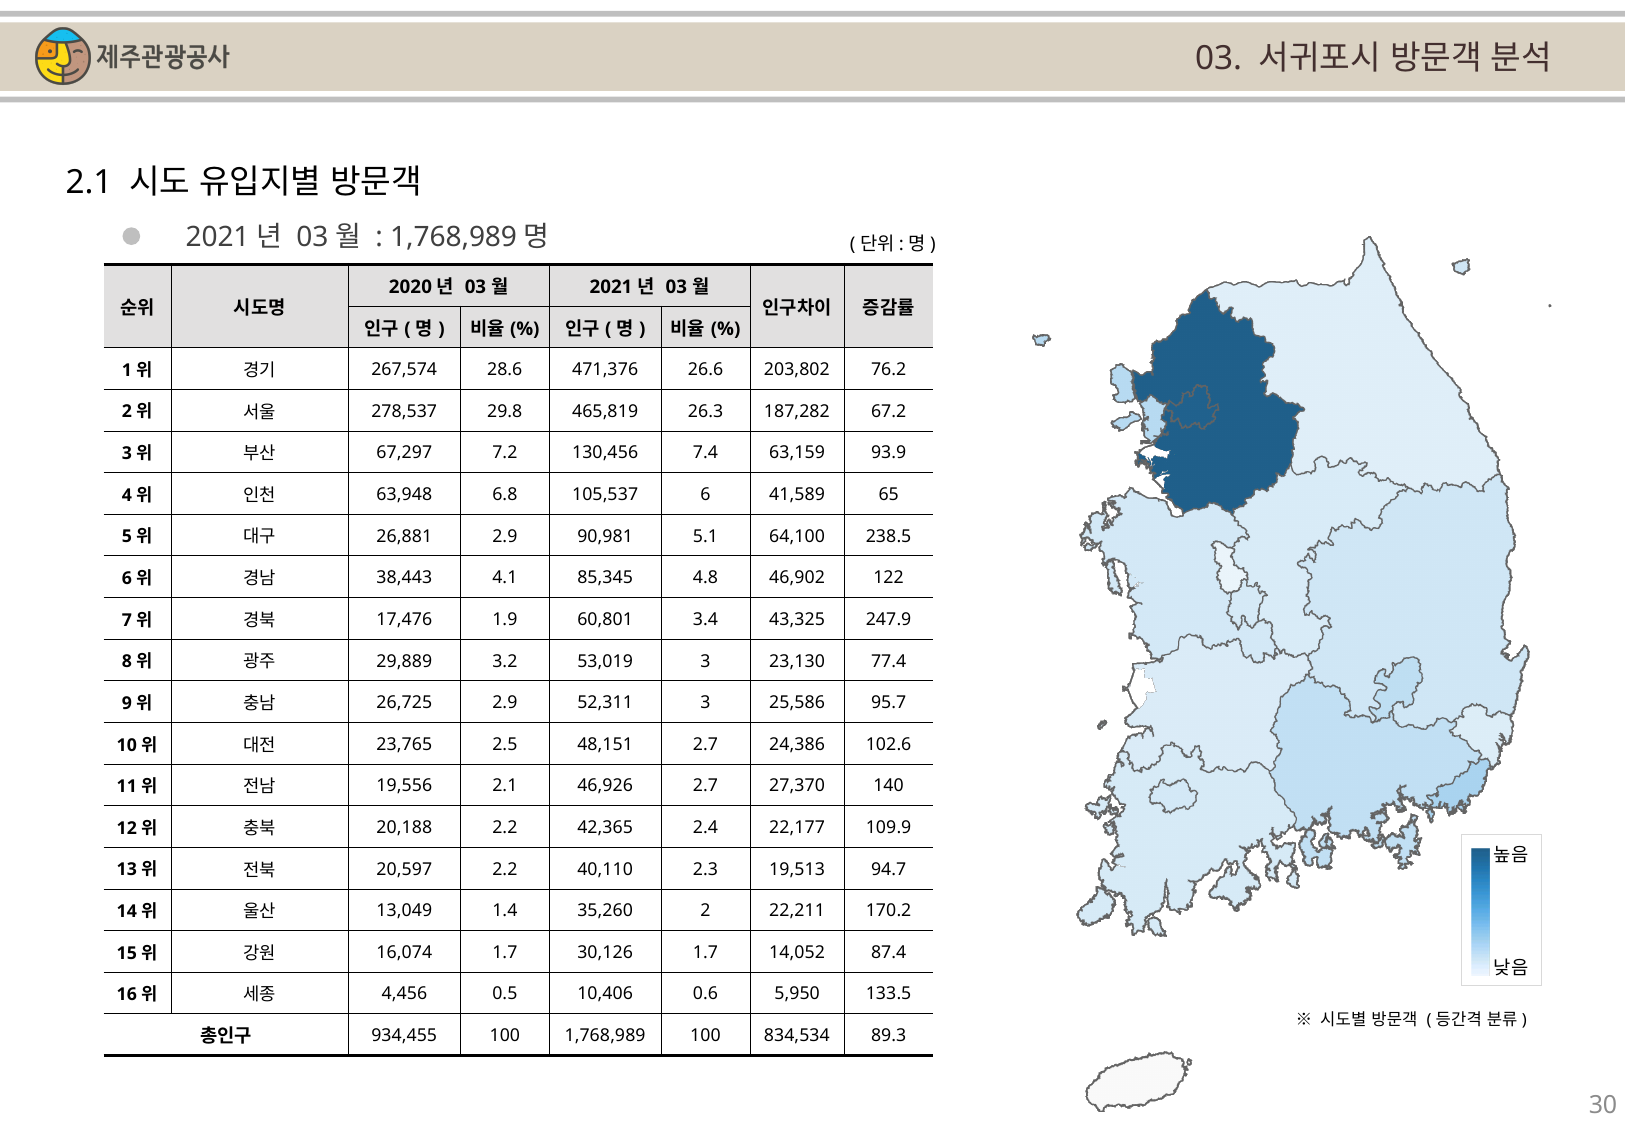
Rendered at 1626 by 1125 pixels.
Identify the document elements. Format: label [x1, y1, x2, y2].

table_cell [751, 556, 844, 597]
table_cell [662, 556, 750, 597]
table_cell [349, 390, 460, 431]
table_cell [662, 348, 750, 389]
table_cell [662, 432, 750, 472]
text_box [50, 152, 1144, 208]
table_cell [845, 432, 933, 472]
table_cell [751, 598, 844, 639]
table_cell [845, 598, 933, 639]
table_cell [349, 1014, 460, 1054]
table_header [104, 266, 171, 347]
table_cell [550, 640, 661, 680]
table_cell [104, 432, 171, 472]
table_cell [751, 390, 844, 431]
table_cell [845, 931, 933, 972]
table_cell [172, 348, 348, 389]
table_cell [461, 973, 549, 1013]
table_cell [461, 848, 549, 889]
table_cell [104, 598, 171, 639]
table_cell [662, 890, 750, 930]
table_cell [104, 723, 171, 764]
table_cell [550, 598, 661, 639]
table_cell [550, 1014, 661, 1054]
table_cell [662, 931, 750, 972]
table_cell [751, 348, 844, 389]
table_cell [172, 515, 348, 555]
table_cell [751, 473, 844, 514]
table_cell [104, 931, 171, 972]
table_cell [349, 432, 460, 472]
table_cell [461, 307, 549, 347]
table_cell [349, 307, 460, 347]
table_cell [845, 390, 933, 431]
table_cell [104, 556, 171, 597]
table_cell [662, 723, 750, 764]
table_cell [172, 723, 348, 764]
table_cell [461, 556, 549, 597]
table_cell [461, 598, 549, 639]
table_cell [550, 556, 661, 597]
table_cell [845, 765, 933, 805]
text_box [835, 224, 951, 262]
table_cell [662, 806, 750, 847]
table_cell [461, 515, 549, 555]
table_cell [550, 973, 661, 1013]
table_cell [550, 890, 661, 930]
table_cell [662, 1014, 750, 1054]
table_cell [845, 723, 933, 764]
picture [944, 236, 1625, 1112]
text_box [170, 210, 565, 260]
table_cell [349, 765, 460, 805]
table_cell [104, 765, 171, 805]
table_cell [662, 473, 750, 514]
table_cell [550, 931, 661, 972]
table_cell [461, 348, 549, 389]
table_cell [662, 390, 750, 431]
table_cell [349, 348, 460, 389]
table_cell [662, 515, 750, 555]
table_cell [845, 515, 933, 555]
table_cell [550, 515, 661, 555]
table_cell [662, 765, 750, 805]
table_cell [349, 598, 460, 639]
table_cell [550, 723, 661, 764]
table_cell [172, 931, 348, 972]
table_cell [104, 515, 171, 555]
table_cell [751, 640, 844, 680]
table_cell [461, 473, 549, 514]
table_header [349, 266, 549, 306]
table_cell [172, 640, 348, 680]
table_header [845, 266, 933, 347]
table_cell [662, 848, 750, 889]
table_cell [550, 848, 661, 889]
table_cell [550, 765, 661, 805]
table_cell [349, 848, 460, 889]
table_cell [172, 806, 348, 847]
table_cell [845, 473, 933, 514]
table_cell [662, 307, 750, 347]
table_cell [104, 890, 171, 930]
table_cell [104, 681, 171, 722]
table_cell [104, 848, 171, 889]
table_cell [461, 1014, 549, 1054]
table_cell [349, 973, 460, 1013]
table_cell [172, 765, 348, 805]
table_cell [550, 681, 661, 722]
table_cell [461, 931, 549, 972]
table_header [550, 266, 750, 306]
table_cell [104, 973, 171, 1013]
table_cell [461, 432, 549, 472]
table_cell [751, 848, 844, 889]
slide_number [1251, 1112, 1618, 1123]
table_cell [349, 723, 460, 764]
table_cell [845, 848, 933, 889]
table_cell [751, 723, 844, 764]
table_cell [550, 432, 661, 472]
table_cell [845, 806, 933, 847]
picture [31, 26, 232, 87]
table_cell [845, 556, 933, 597]
table_cell [751, 765, 844, 805]
text_box [1461, 833, 1558, 988]
table_cell [550, 348, 661, 389]
table_cell [662, 681, 750, 722]
table_cell [751, 973, 844, 1013]
table_cell [172, 973, 348, 1013]
table_cell [751, 681, 844, 722]
table_cell [172, 890, 348, 930]
table_cell [172, 681, 348, 722]
table_cell [751, 432, 844, 472]
table_cell [550, 390, 661, 431]
table_cell [461, 806, 549, 847]
table_cell [349, 806, 460, 847]
table_cell [349, 890, 460, 930]
table_cell [104, 806, 171, 847]
table_cell [461, 390, 549, 431]
table_cell [845, 640, 933, 680]
table_cell [172, 598, 348, 639]
table_cell [461, 681, 549, 722]
table_cell [461, 765, 549, 805]
table_cell [104, 348, 171, 389]
table_cell [172, 473, 348, 514]
table_cell [845, 1014, 933, 1054]
table_cell [349, 681, 460, 722]
table_cell [349, 640, 460, 680]
table_cell [172, 432, 348, 472]
table_header [172, 266, 348, 347]
table_cell [550, 473, 661, 514]
table_cell [349, 931, 460, 972]
table_cell [845, 348, 933, 389]
table_cell [751, 1014, 844, 1054]
table_cell [845, 890, 933, 930]
table_cell [751, 806, 844, 847]
table_cell [461, 640, 549, 680]
table_cell [461, 723, 549, 764]
table_cell [845, 973, 933, 1013]
table_cell [104, 473, 171, 514]
table_cell [349, 515, 460, 555]
table_cell [461, 890, 549, 930]
table_header [751, 266, 844, 347]
table_cell [172, 848, 348, 889]
table_cell [662, 598, 750, 639]
text_box [121, 226, 141, 246]
table_cell [845, 681, 933, 722]
table_cell [662, 640, 750, 680]
table_cell [349, 473, 460, 514]
table_cell [662, 973, 750, 1013]
table_cell [104, 390, 171, 431]
table_cell [172, 556, 348, 597]
table_cell [550, 307, 661, 347]
table_cell [550, 806, 661, 847]
table_cell [104, 640, 171, 680]
table_cell [172, 390, 348, 431]
table_cell [104, 1014, 348, 1054]
table_cell [751, 931, 844, 972]
table_cell [349, 556, 460, 597]
table_cell [751, 890, 844, 930]
text_box [1002, 28, 1595, 84]
table_cell [751, 515, 844, 555]
